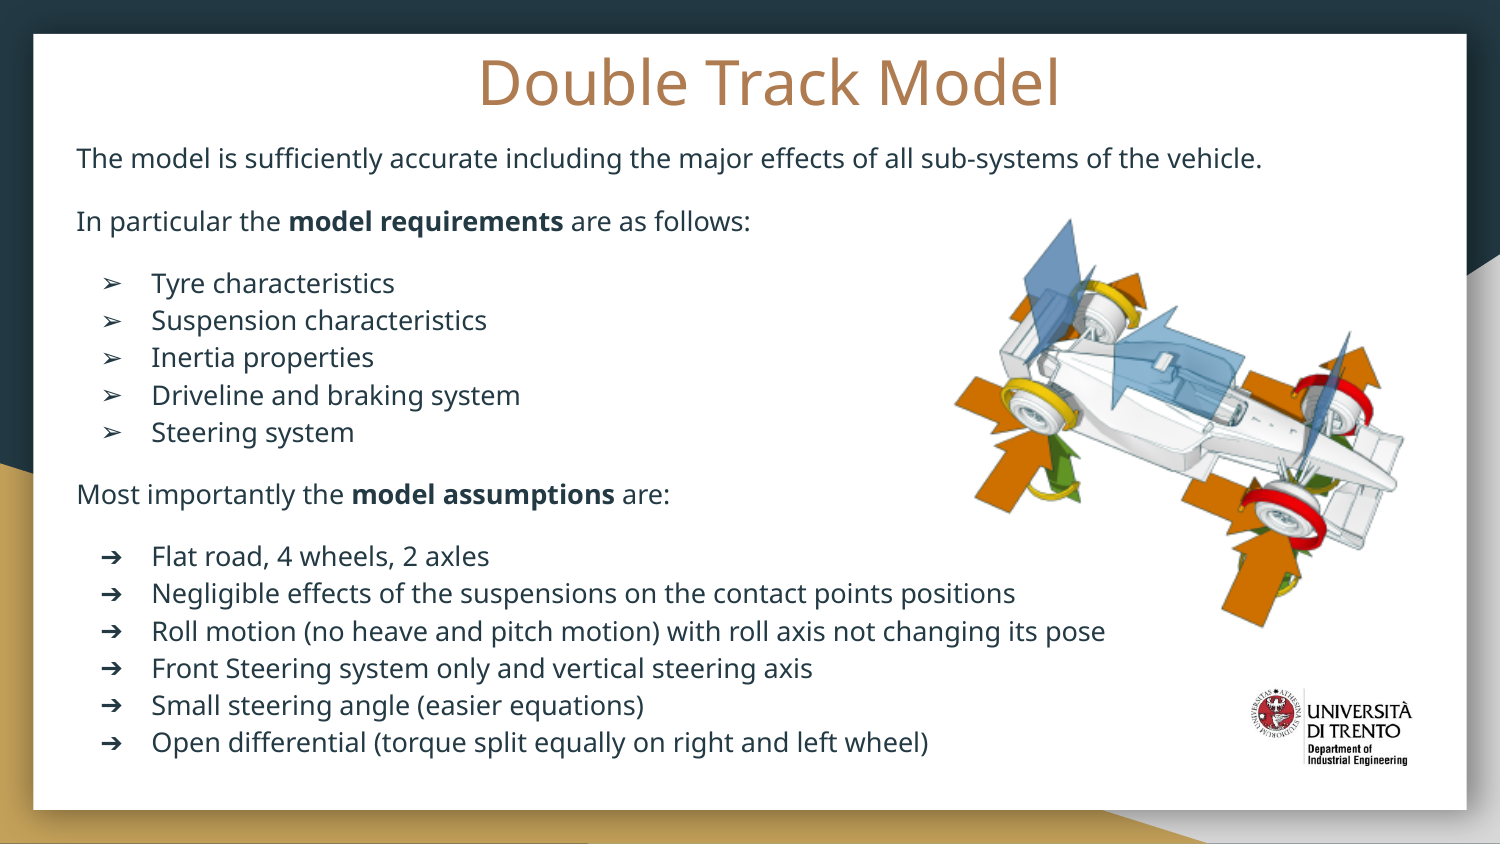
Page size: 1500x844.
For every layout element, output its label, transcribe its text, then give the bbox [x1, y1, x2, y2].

picture [1246, 672, 1434, 785]
list The model is sufficiently accurate including the major effects of all sub-systems of the vehicle. In particular the model requirements are as follows: Tyre characteristics Suspension characteristics Inertia properties Driveline and braking system Steering system Most importantly the model assumptions are: Flat road, 4 wheels, 2 axles Negligible effects of the suspensions on the contact points positions Roll motion (no heave and pitch motion) with roll axis not changing its pose Front Steering system only and vertical steering axis Small steering angle (easier equations) Open differential (torque split equally on right and left wheel) [61, 122, 1434, 797]
picture [947, 209, 1413, 635]
title Double Track Model [462, 28, 1500, 185]
